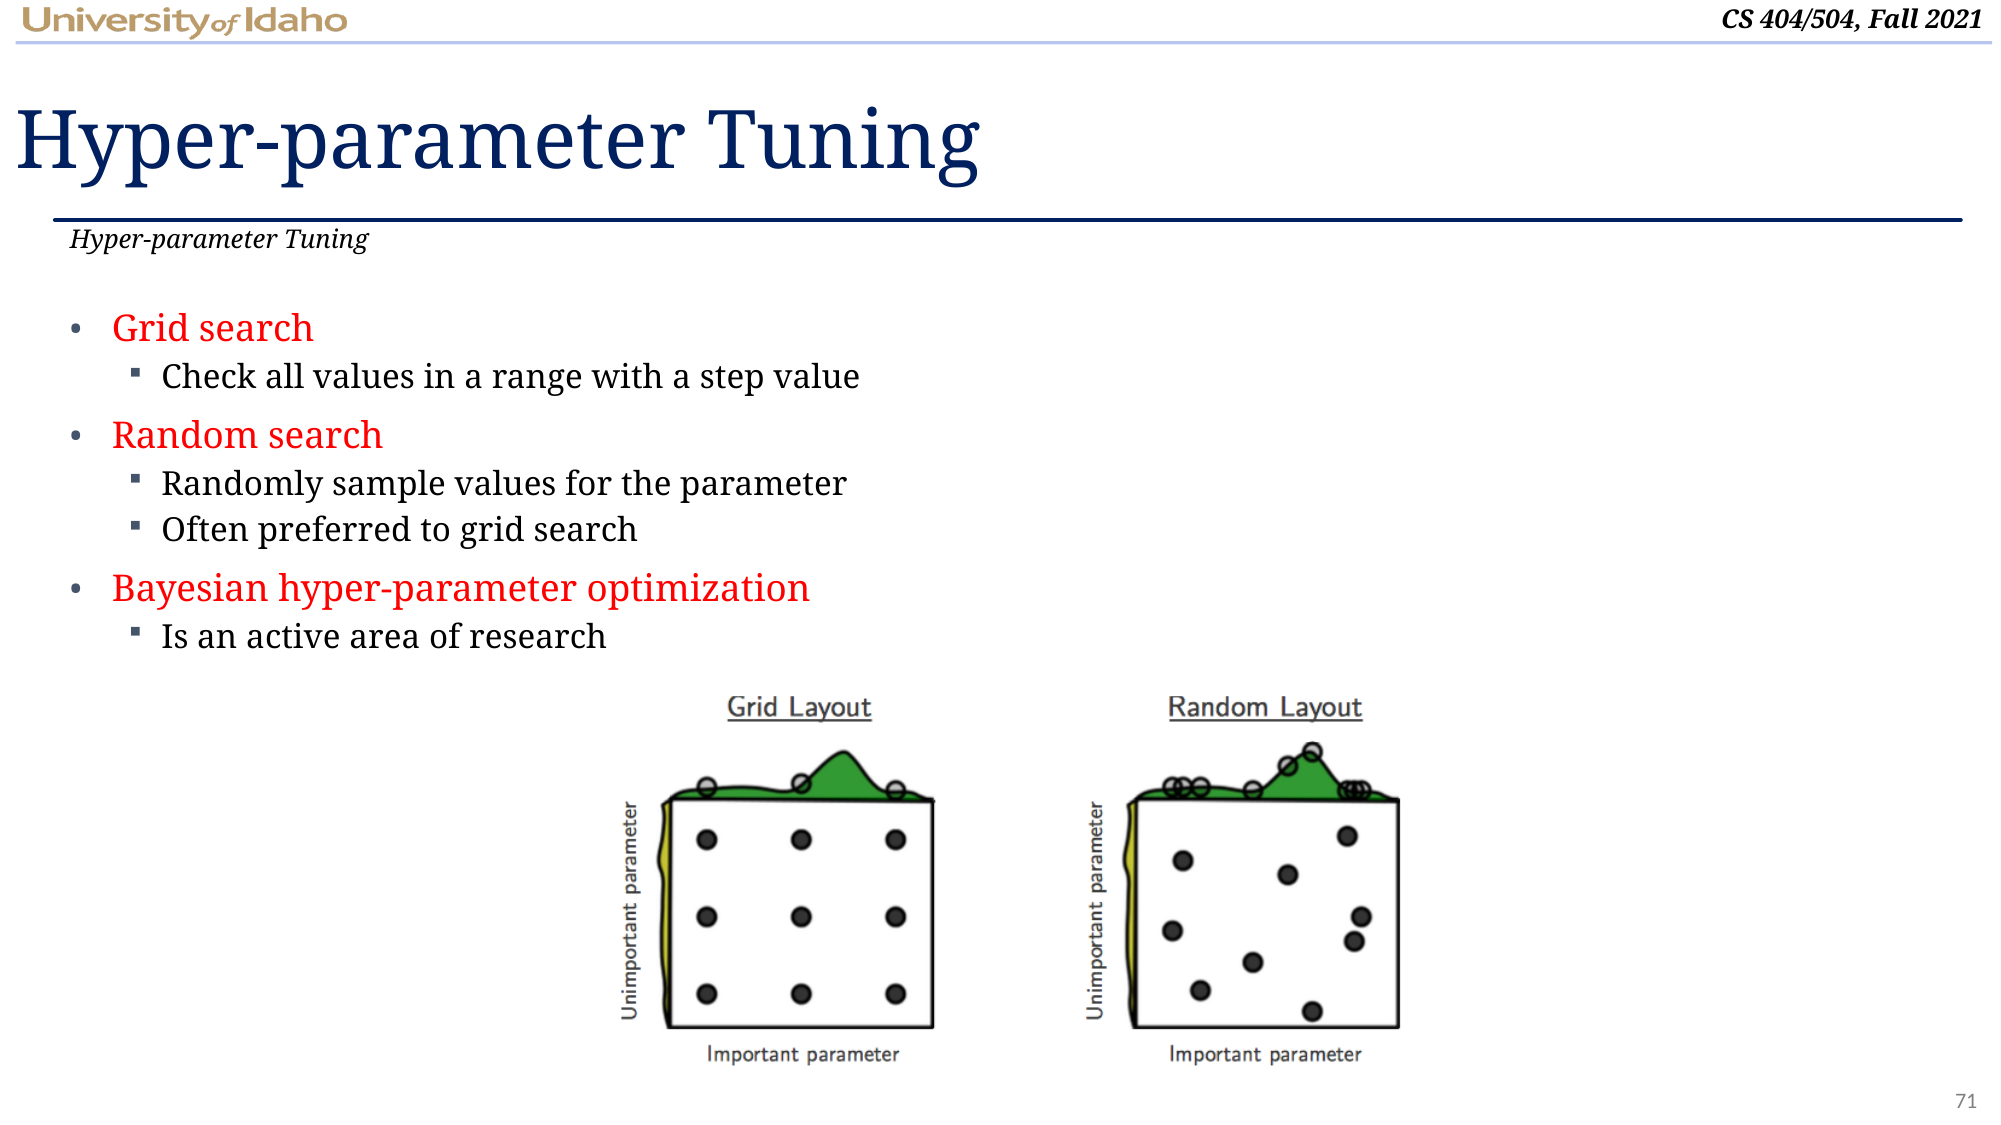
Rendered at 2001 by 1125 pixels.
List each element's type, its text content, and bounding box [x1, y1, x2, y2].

picture [23, 7, 347, 40]
title Hyper-parameter Tuning [0, 66, 2000, 219]
list Grid search Check all values in a range with a step value Random search Randomly sample values for the parameter Often preferred to grid search Bayesian hyper-parameter optimization Is an active area of research [55, 302, 1961, 1080]
picture [601, 666, 1411, 1074]
list Hyper-parameter Tuning [55, 218, 1287, 270]
